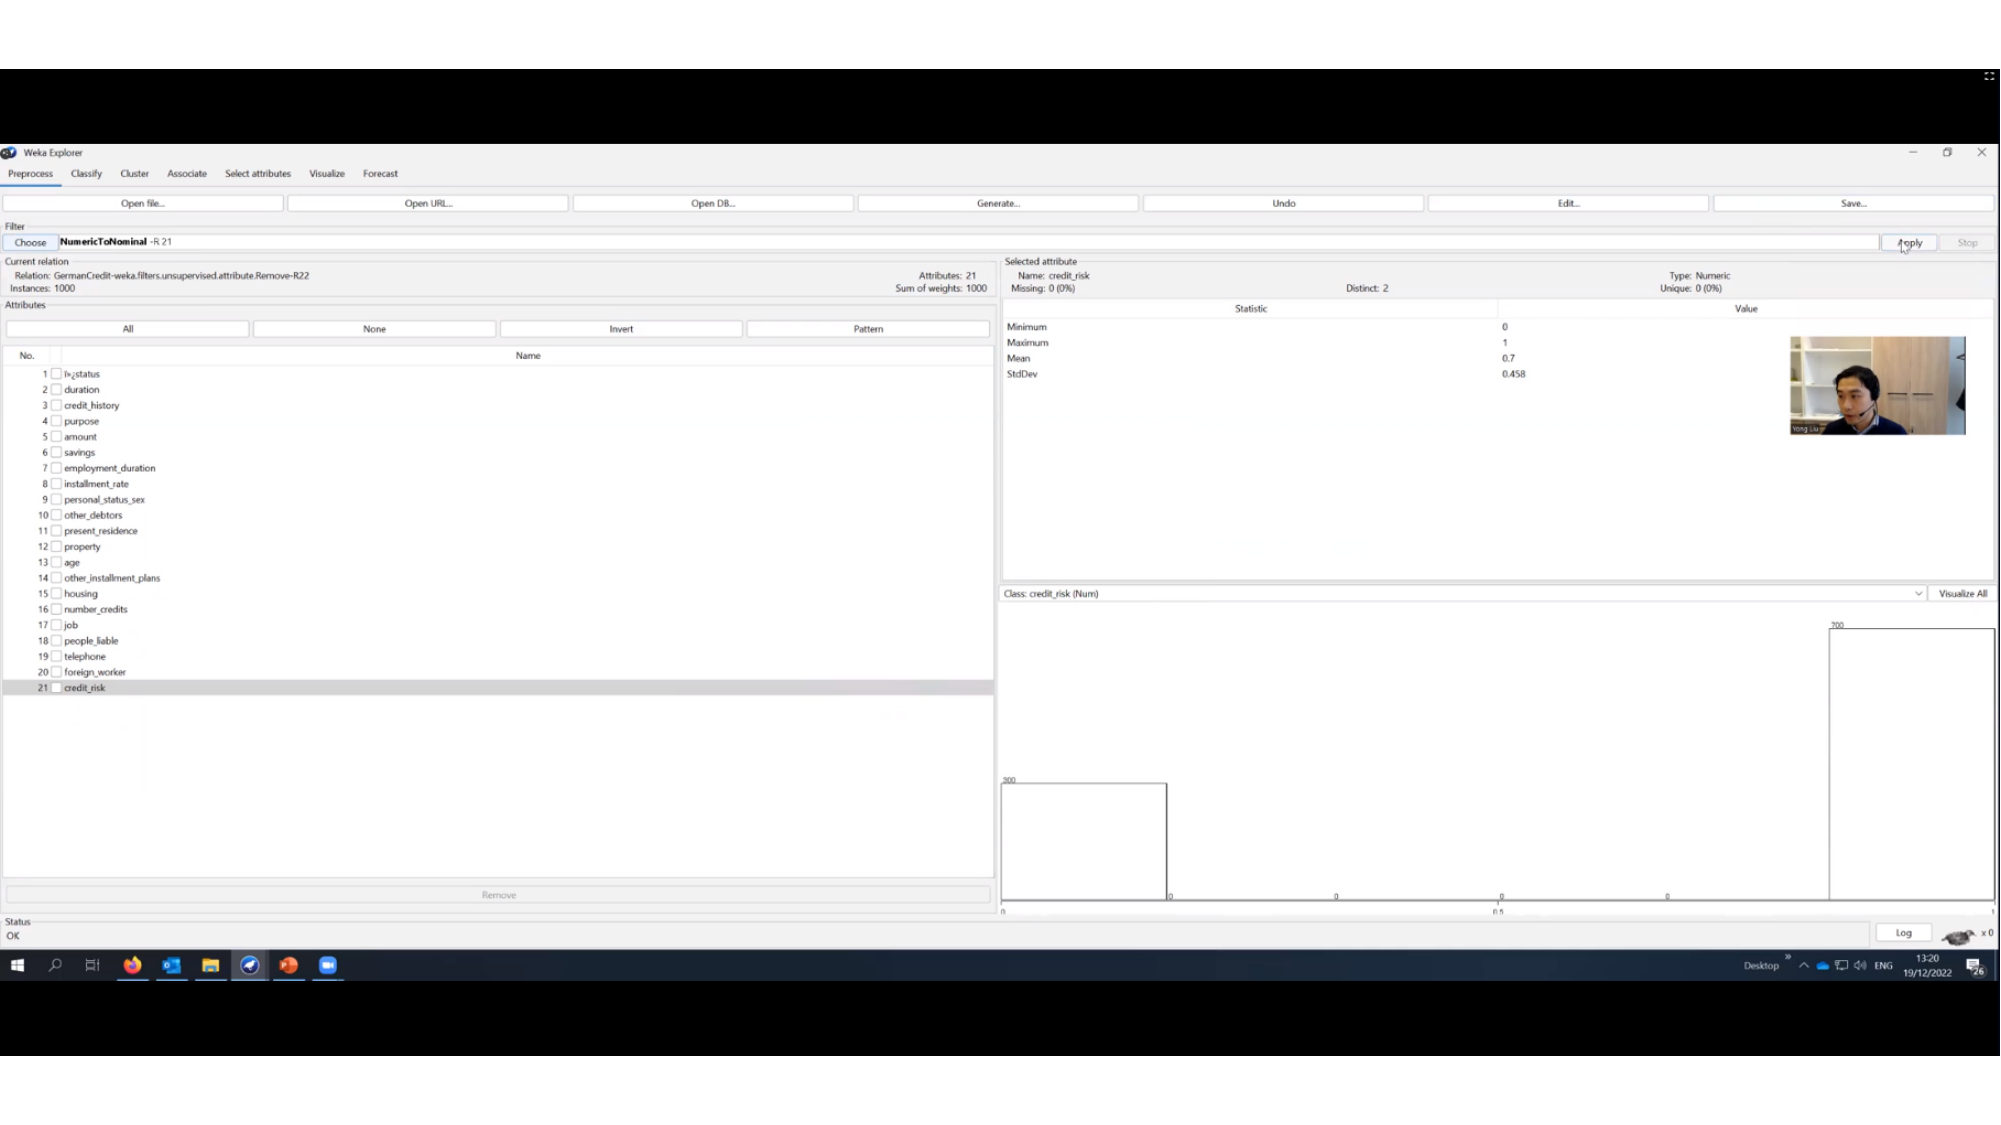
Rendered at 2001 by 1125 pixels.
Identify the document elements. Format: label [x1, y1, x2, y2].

picture [0, 69, 2000, 1056]
